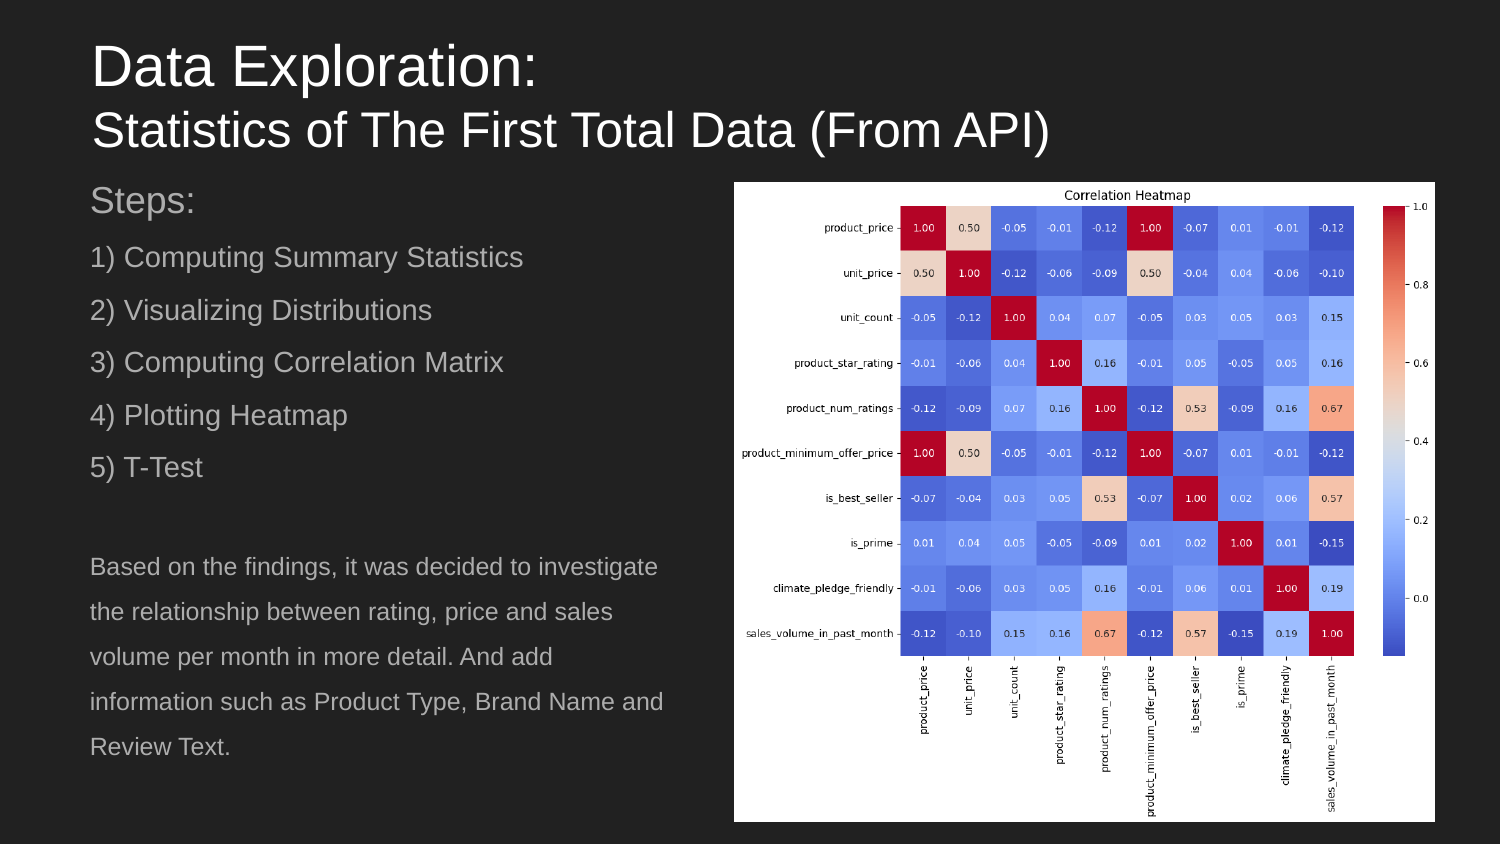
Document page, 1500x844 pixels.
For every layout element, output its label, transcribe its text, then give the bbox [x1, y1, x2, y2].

title Data Exploration: Statistics of The First Total Data (From API) [76, 12, 1450, 107]
list Steps: 1) Computing Summary Statistics 2) Visualizing Distributions 3) Computing Correlation Matrix 4) Plotting Heatmap 5) T-Test Based on the findings, it was decided to investigate the relationship between rating, price and sales volume per month in more detail. And add information such as Product Type, Brand Name and Review Text. [55, 154, 697, 718]
picture [734, 181, 1435, 822]
